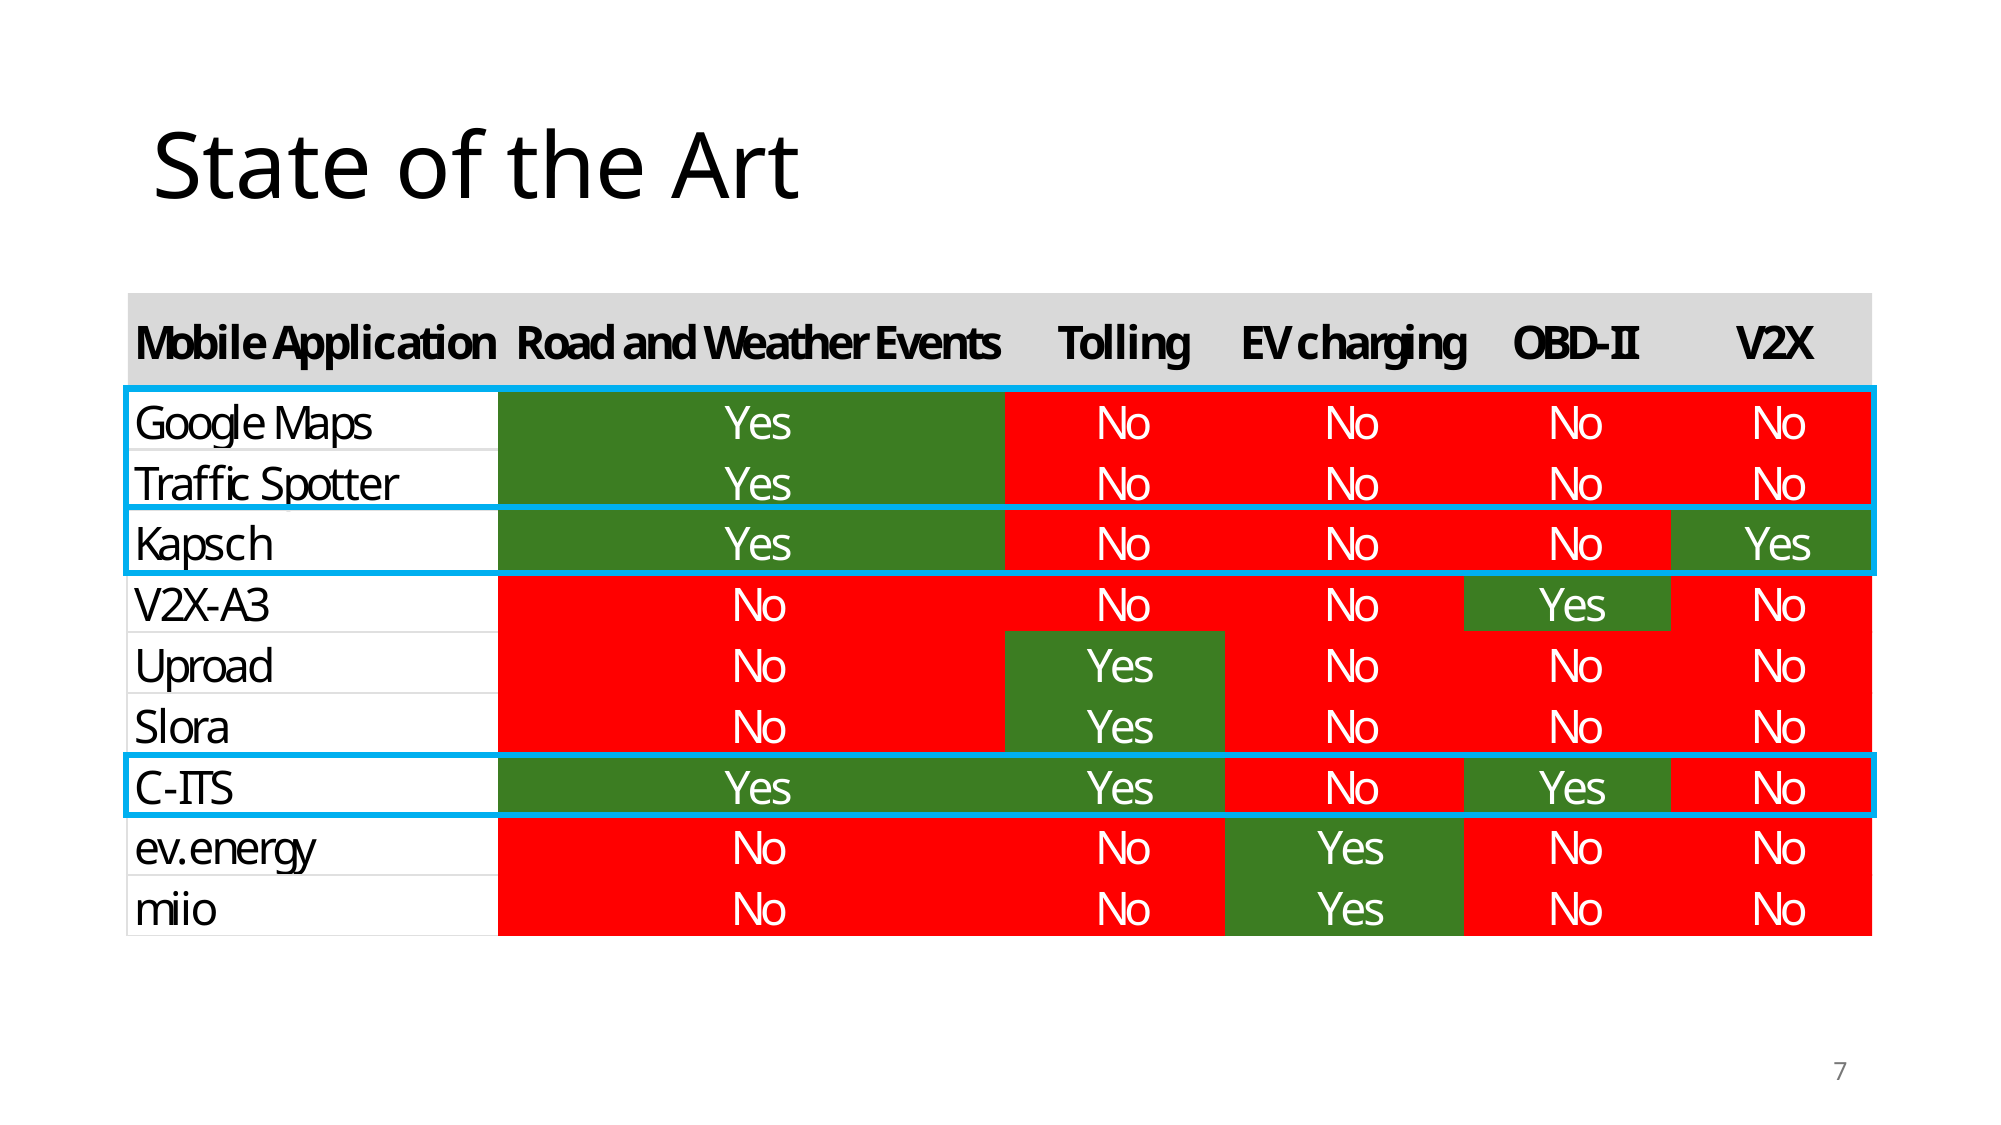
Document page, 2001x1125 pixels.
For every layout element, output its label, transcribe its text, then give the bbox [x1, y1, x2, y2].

picture [125, 290, 1875, 384]
picture [130, 393, 1870, 503]
picture [125, 819, 1875, 938]
title State of the Art [137, 59, 1863, 278]
picture [130, 511, 1870, 569]
picture [130, 759, 1870, 811]
picture [125, 577, 1875, 751]
slide_number 7 [1412, 1042, 1863, 1103]
